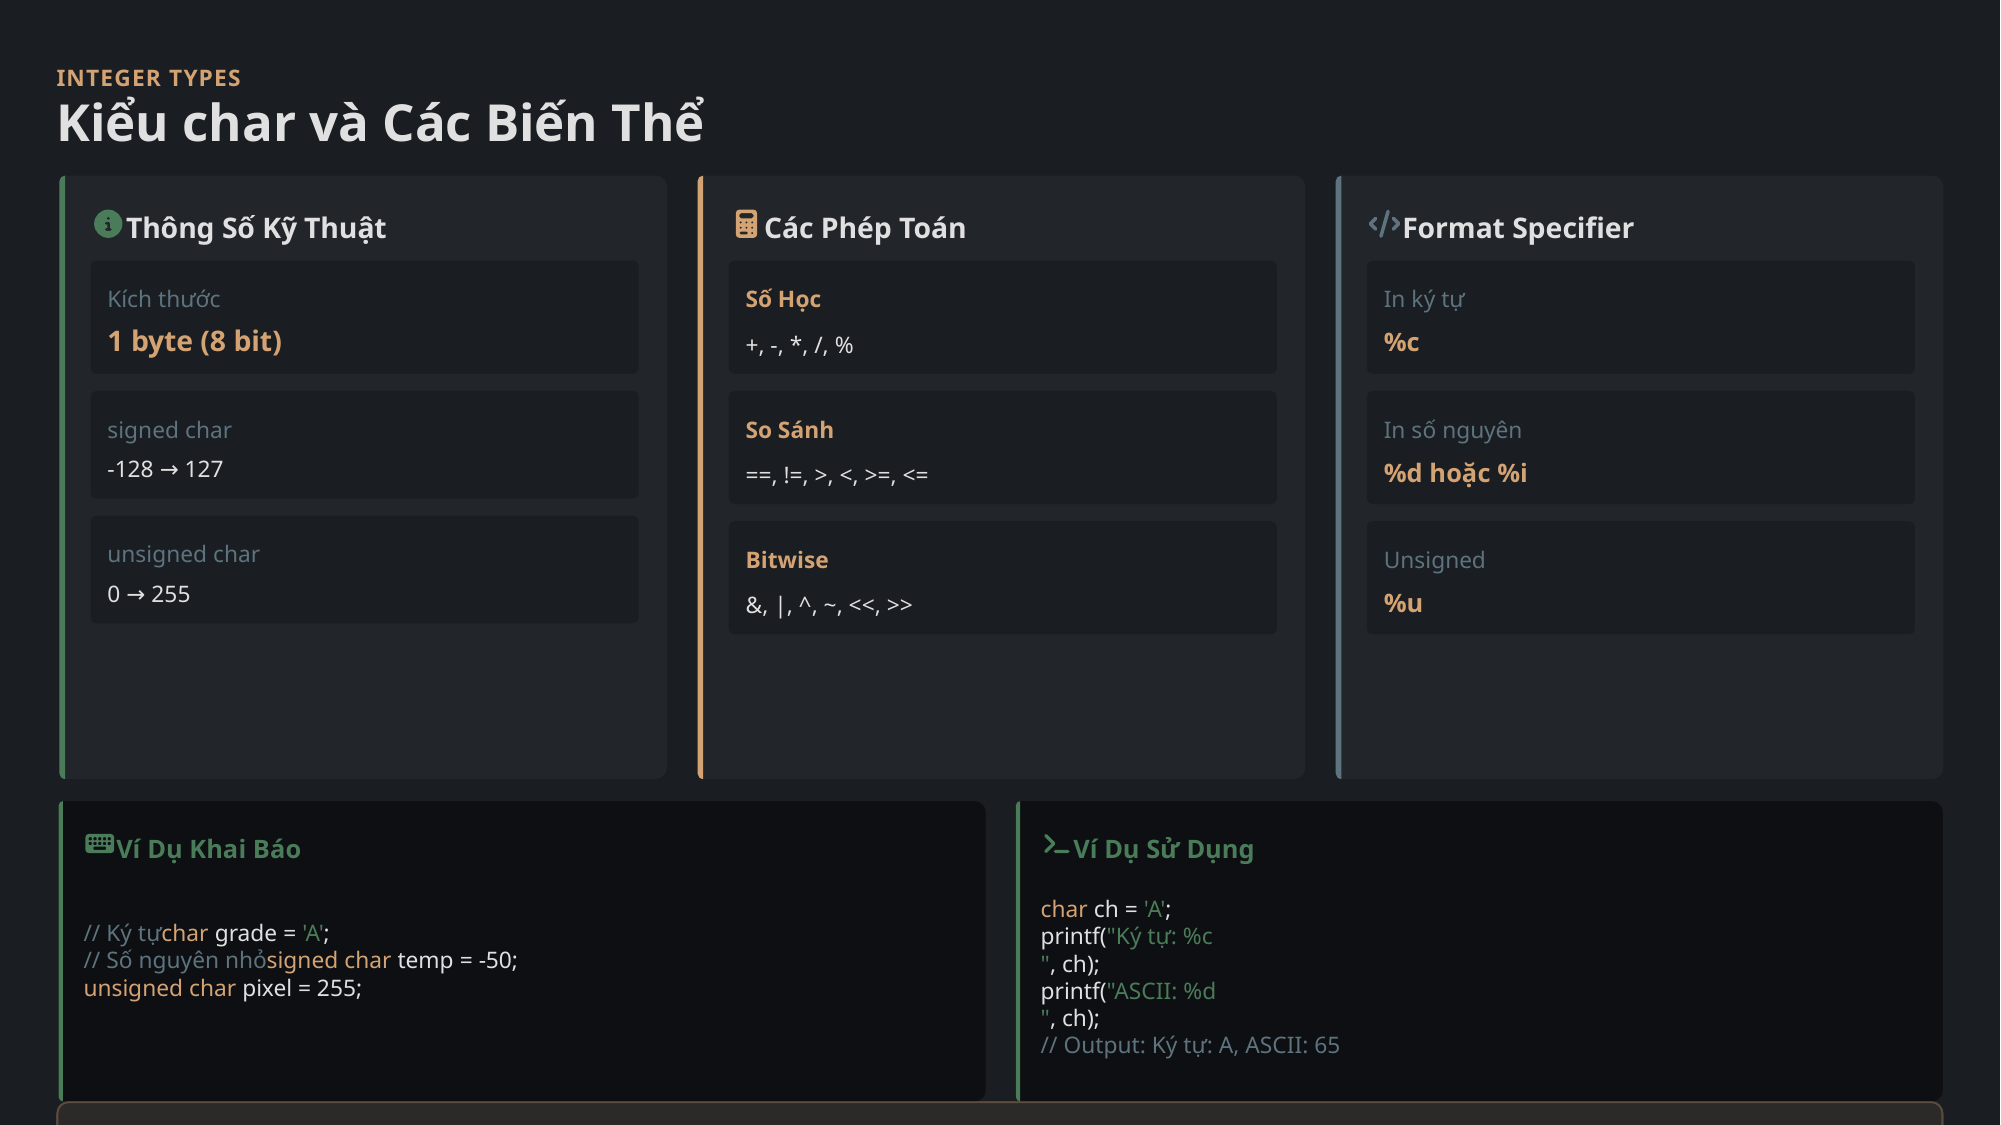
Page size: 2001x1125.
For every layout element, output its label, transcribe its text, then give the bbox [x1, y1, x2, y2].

text_box [728, 521, 1277, 635]
text_box Các Phép Toán [764, 203, 1291, 244]
text_box [57, 1102, 1943, 1125]
text_box [1379, 209, 1390, 238]
text_box Số Học [745, 277, 1272, 312]
text_box [1053, 849, 1070, 854]
text_box 1 byte (8 bit) [107, 317, 636, 357]
text_box [63, 801, 986, 1102]
text_box [697, 175, 704, 779]
text_box Format Specifier [1402, 203, 1930, 244]
text_box Kiểu char và Các Biến Thể [56, 96, 1969, 153]
text_box [735, 209, 758, 238]
text_box [59, 175, 66, 779]
text_box &, |, ^, ~, <<, >> [745, 583, 1272, 618]
text_box Bitwise [745, 538, 1272, 573]
text_box [1366, 521, 1915, 635]
text_box In số nguyên [1383, 407, 1910, 442]
text_box [1342, 175, 1944, 779]
text_box [1392, 217, 1400, 231]
text_box signed char [107, 407, 634, 442]
text_box [728, 390, 1277, 505]
text_box -128 → 127 [107, 447, 634, 482]
text_box So Sánh [745, 407, 1272, 442]
text_box [1335, 175, 1342, 779]
text_box [66, 175, 668, 779]
text_box %c [1383, 317, 1911, 357]
text_box +, -, *, /, % [745, 322, 1272, 357]
text_box unsigned char [107, 532, 634, 567]
text_box INTEGER TYPES [56, 56, 1955, 91]
text_box [1021, 801, 1943, 1102]
text_box [1044, 834, 1055, 853]
text_box Ví Dụ Khai Báo [116, 823, 976, 864]
text_box Kích thước [107, 277, 634, 312]
text_box 0 → 255 [107, 572, 634, 607]
text_box Thông Số Kỹ Thuật [126, 203, 653, 244]
text_box [85, 833, 115, 854]
text_box [1366, 260, 1915, 374]
text_box Ví Dụ Sử Dụng [1073, 823, 1934, 864]
text_box [90, 390, 639, 499]
text_box [1366, 390, 1915, 505]
text_box // Ký tựchar grade = 'A'; // Số nguyên nhỏsigned char temp = -50; unsigned char pixel = 255; [83, 874, 975, 1045]
text_box [94, 209, 123, 238]
text_box ==, !=, >, <, >=, <= [745, 453, 1272, 488]
text_box [704, 175, 1306, 779]
text_box [58, 801, 63, 1102]
text_box %u [1383, 577, 1911, 618]
text_box [90, 515, 639, 624]
text_box [1015, 801, 1021, 1102]
text_box [728, 260, 1277, 374]
text_box In ký tự [1383, 277, 1910, 312]
text_box char ch = 'A'; printf("Ký tự: %c ", ch); printf("ASCII: %d ", ch); // Output: Ký tự: A, ASCII: 65 [1040, 874, 1932, 1079]
text_box Unsigned [1383, 538, 1910, 573]
text_box [90, 260, 639, 374]
text_box %d hoặc %i [1383, 447, 1911, 488]
text_box [1369, 217, 1377, 231]
